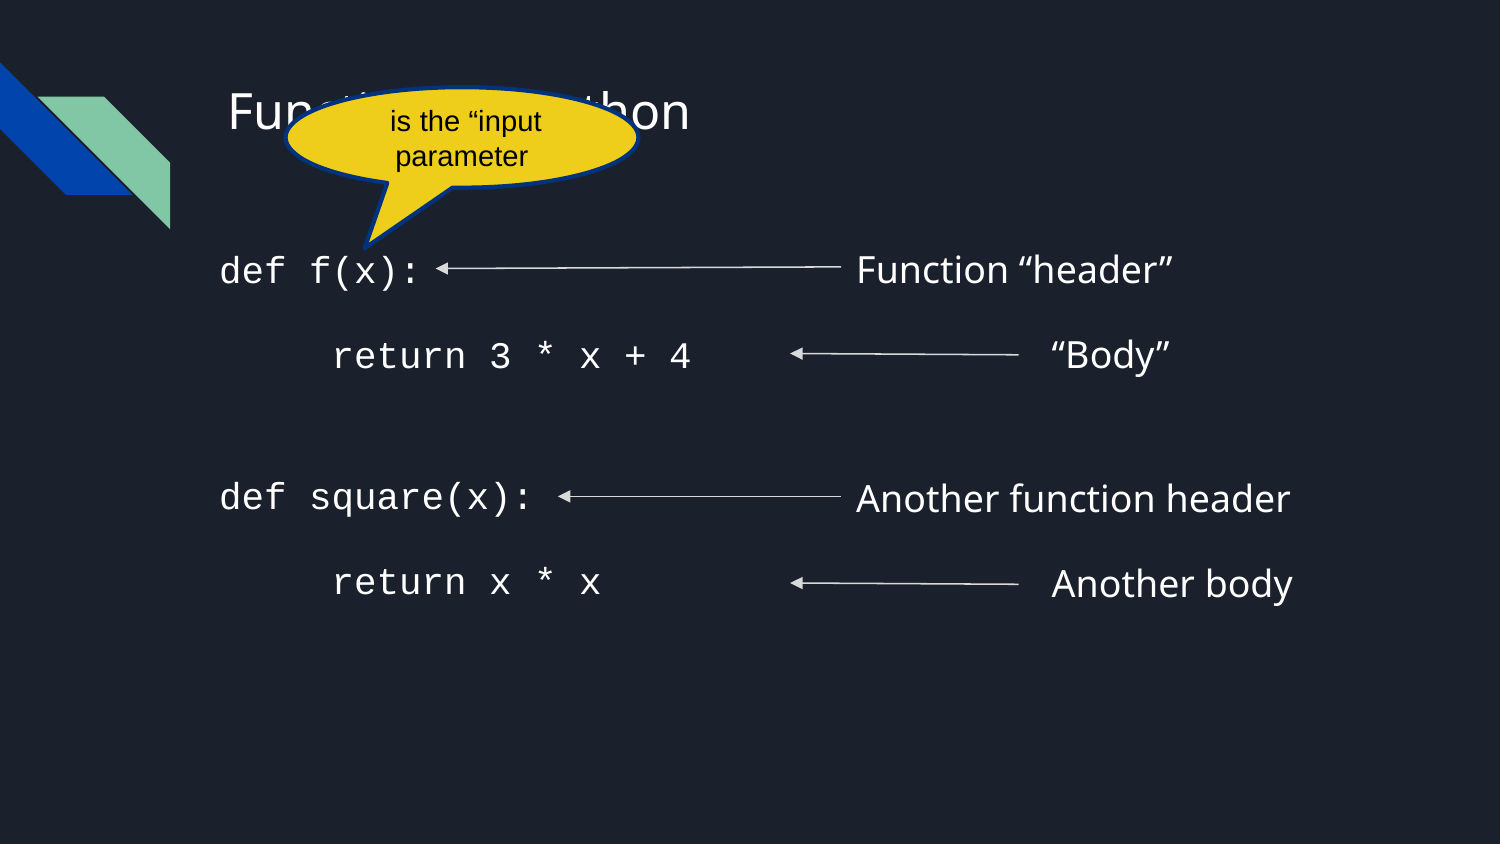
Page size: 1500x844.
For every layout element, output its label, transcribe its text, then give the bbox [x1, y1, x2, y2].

text_box Another function header [841, 460, 1368, 521]
list def f(x): return 3 * x + 4 def square(x): return x * x [204, 224, 1359, 702]
text_box Function “header” [841, 230, 1311, 291]
title Functions in Python [212, 64, 1368, 215]
text_box Another body [1036, 545, 1380, 606]
text_box “Body” [1036, 315, 1311, 376]
